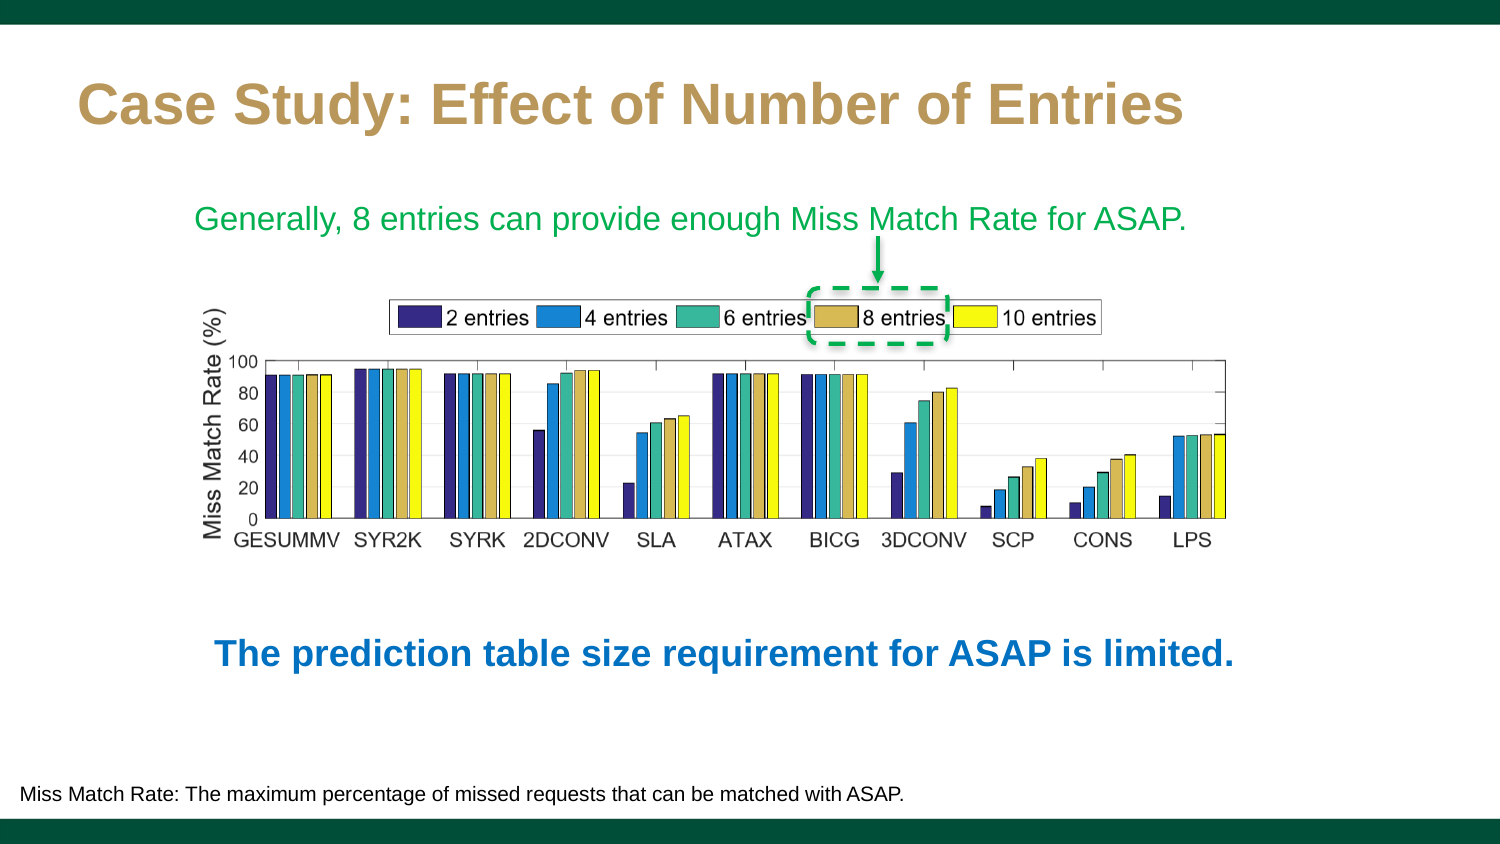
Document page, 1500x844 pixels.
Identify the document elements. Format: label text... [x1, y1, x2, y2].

text_box [811, 287, 874, 291]
text_box Generally, 8 entries can provide enough Miss Match Rate for ASAP. [104, 189, 1396, 245]
picture [0, 0, 1500, 844]
title Case Study: Effect of Number of Entries [62, 30, 1337, 172]
text_box The prediction table size requirement for ASAP is limited. [124, 621, 1251, 682]
text_box Miss Match Rate: The maximum percentage of missed requests that can be matched with ASAP. [0, 773, 1034, 814]
text_box [881, 287, 946, 291]
